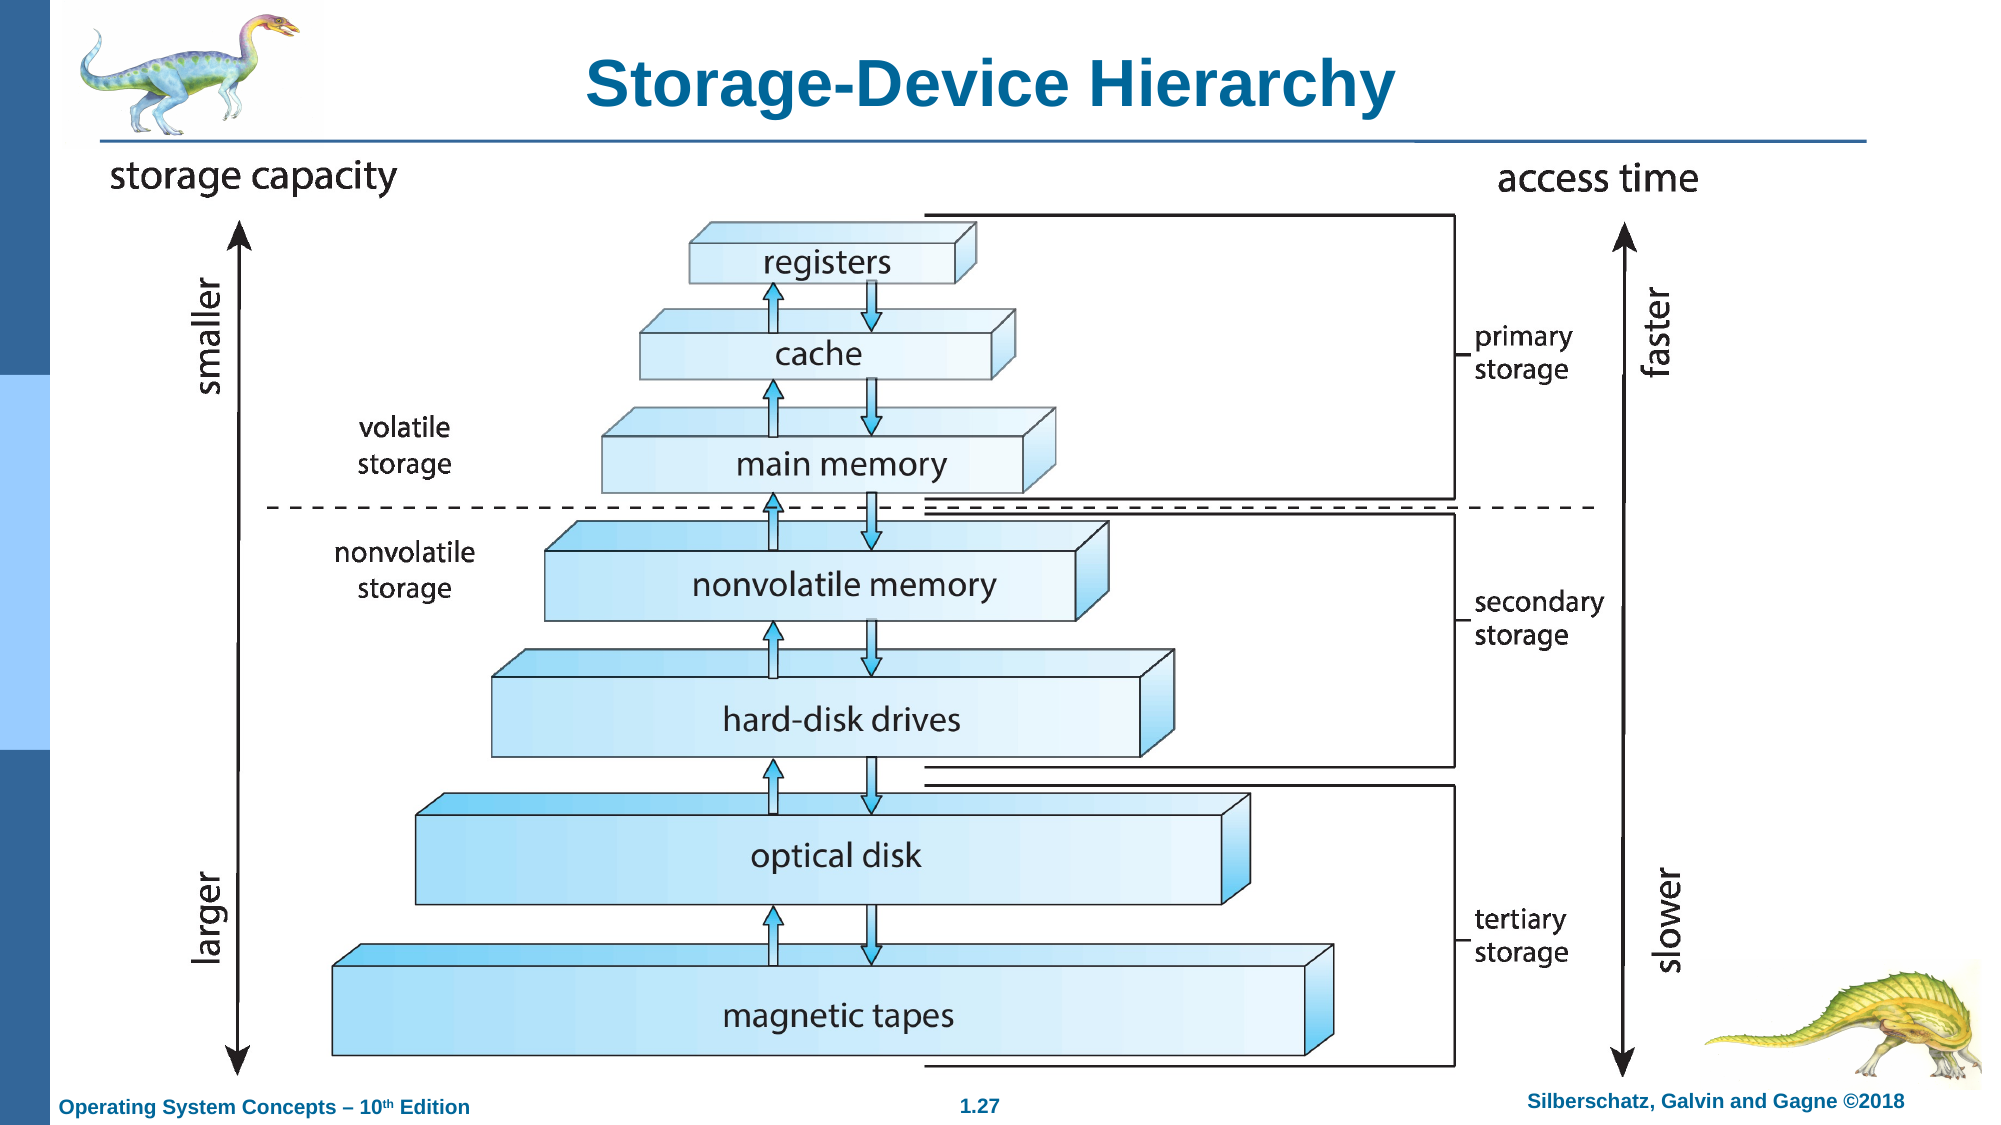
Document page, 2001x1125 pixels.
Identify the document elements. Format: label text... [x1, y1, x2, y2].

picture [1700, 959, 1982, 1090]
picture [62, 0, 324, 149]
title Storage-Device Hierarchy [324, 32, 1658, 128]
picture [109, 153, 1699, 1077]
